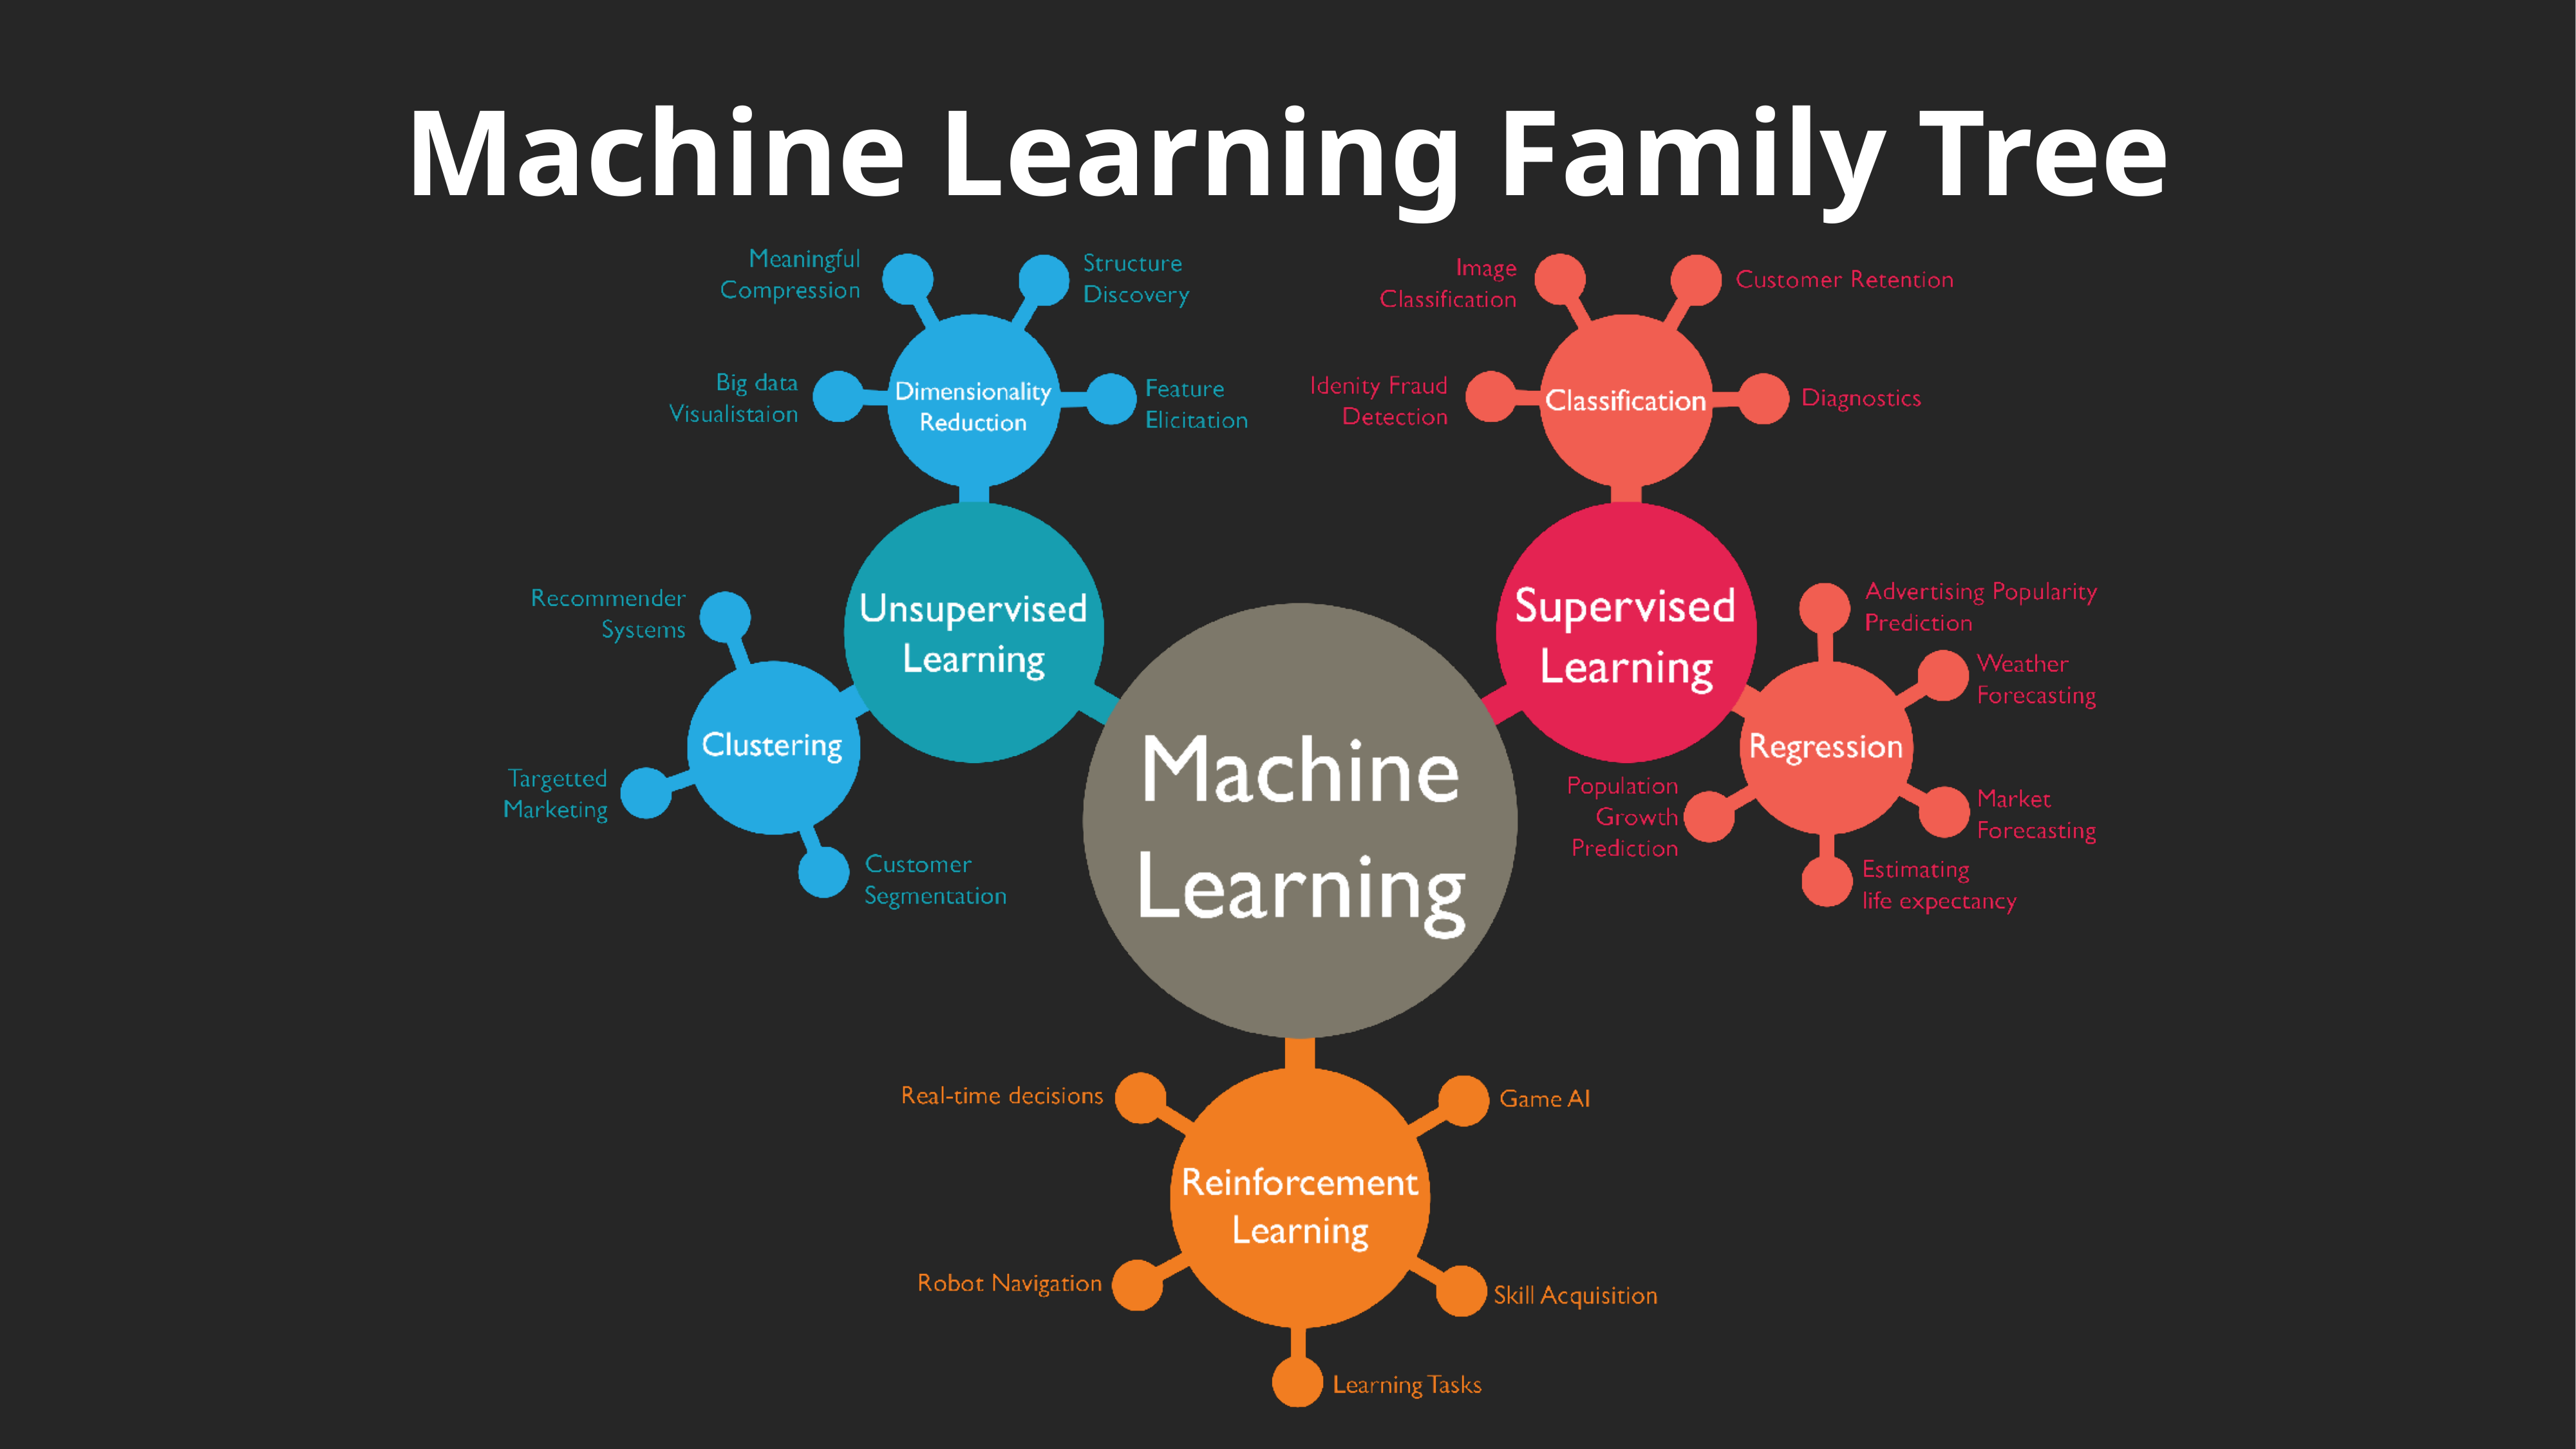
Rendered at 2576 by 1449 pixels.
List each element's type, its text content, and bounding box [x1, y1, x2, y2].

picture [482, 238, 2121, 1412]
title Machine Learning Family Tree [129, 72, 2447, 314]
